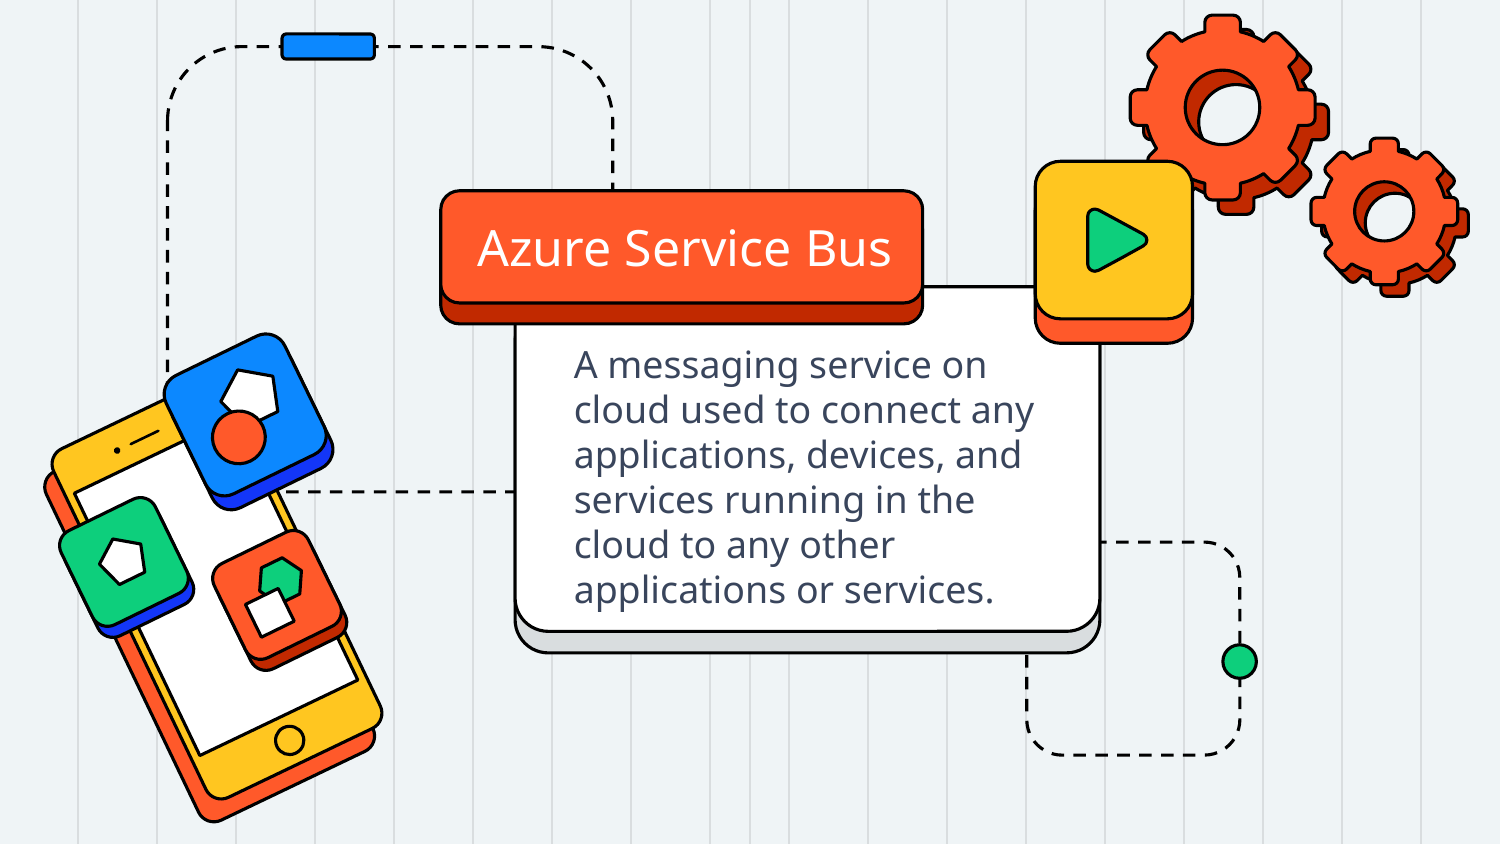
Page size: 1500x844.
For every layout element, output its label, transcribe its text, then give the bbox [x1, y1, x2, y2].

title Azure Service Bus [436, 208, 934, 285]
subtitle A messaging service on cloud used to connect any applications, devices, and services running in the cloud to any other applications or services. [558, 325, 1057, 601]
